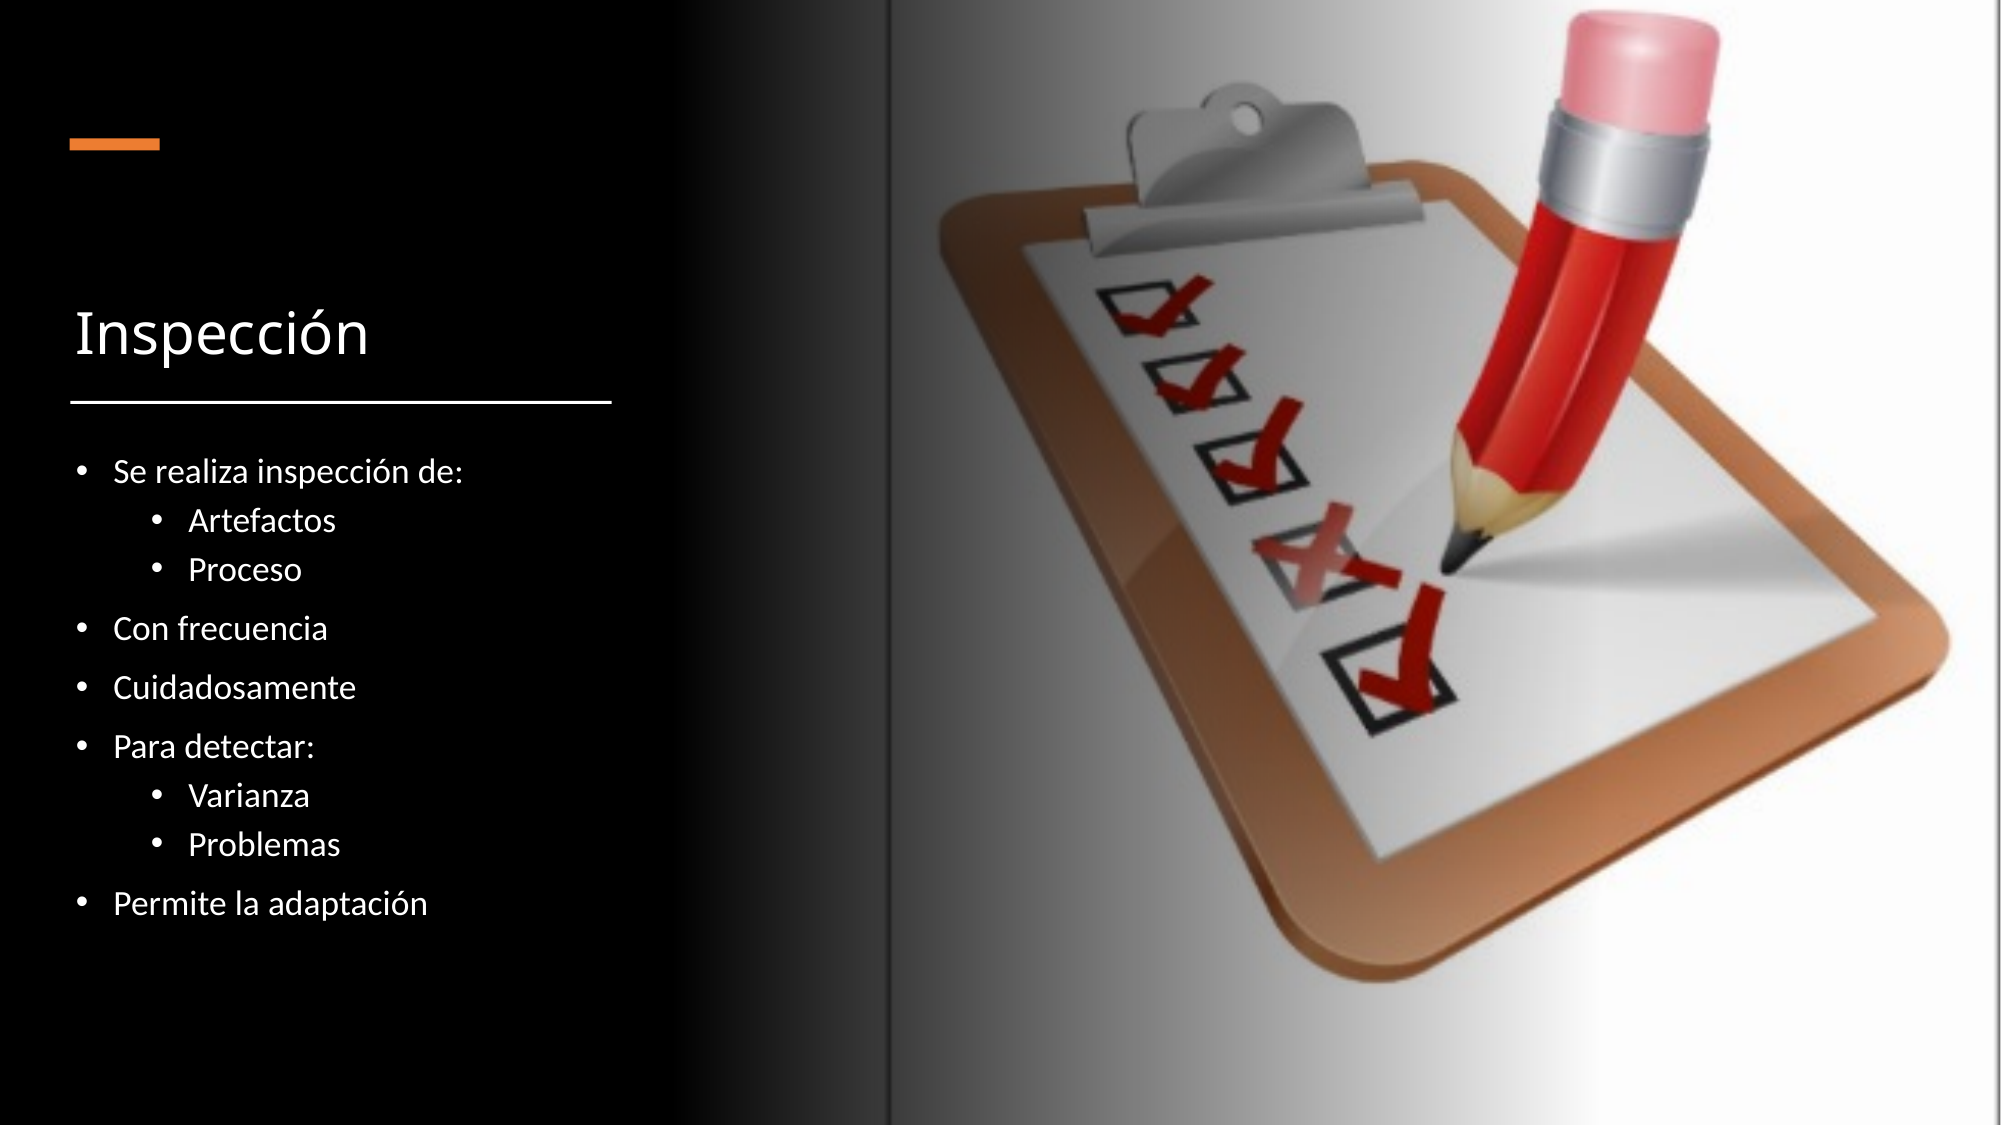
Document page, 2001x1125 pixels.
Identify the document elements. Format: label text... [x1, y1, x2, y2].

text_box [0, 0, 666, 1125]
title Inspección [60, 190, 625, 375]
text_box [69, 137, 161, 151]
text_box [69, 400, 613, 405]
list Se realiza inspección de: Artefactos Proceso Con frecuencia Cuidadosamente Para detectar: Varianza Problemas Permite la adaptación [60, 445, 625, 972]
picture [666, 0, 2001, 1125]
